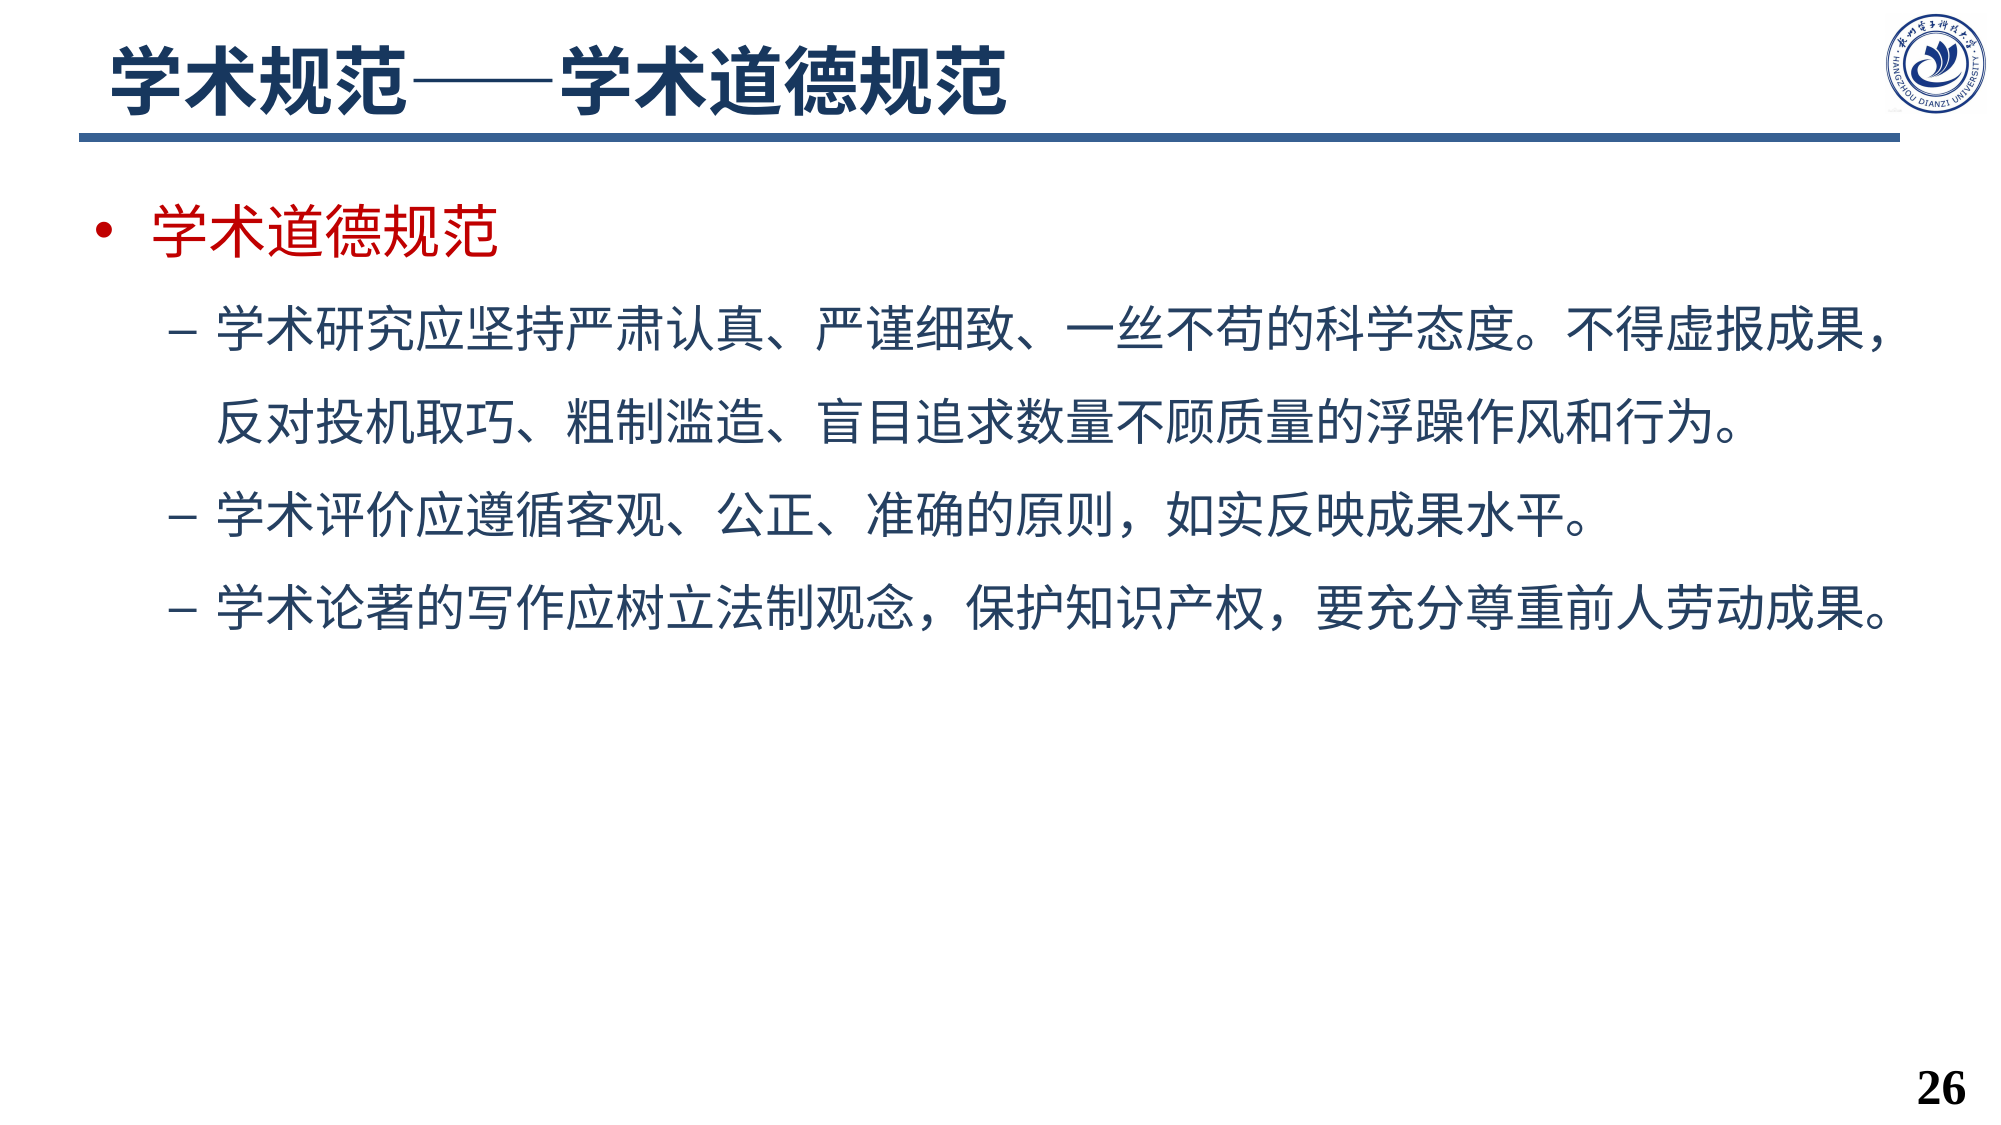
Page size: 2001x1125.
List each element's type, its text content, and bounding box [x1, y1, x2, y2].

picture [1885, 13, 1987, 33]
title 学术规范——学术道德规范 [0, 33, 2000, 126]
list 学术道德规范 学术研究应坚持严肃认真、严谨细致、一丝不苟的科学态度。不得虚报成果，反对投机取巧、粗制滥造、盲目追求数量不顾质量的浮躁作风和行为。 学术评价应遵循客观、公正、准确的原则，如实反映成果水平。 学术论著的写作应树立法制观念，保护知识产权，要充分尊重前人劳动成果。 [78, 149, 1898, 1062]
slide_number 26 [1531, 1046, 1982, 1107]
